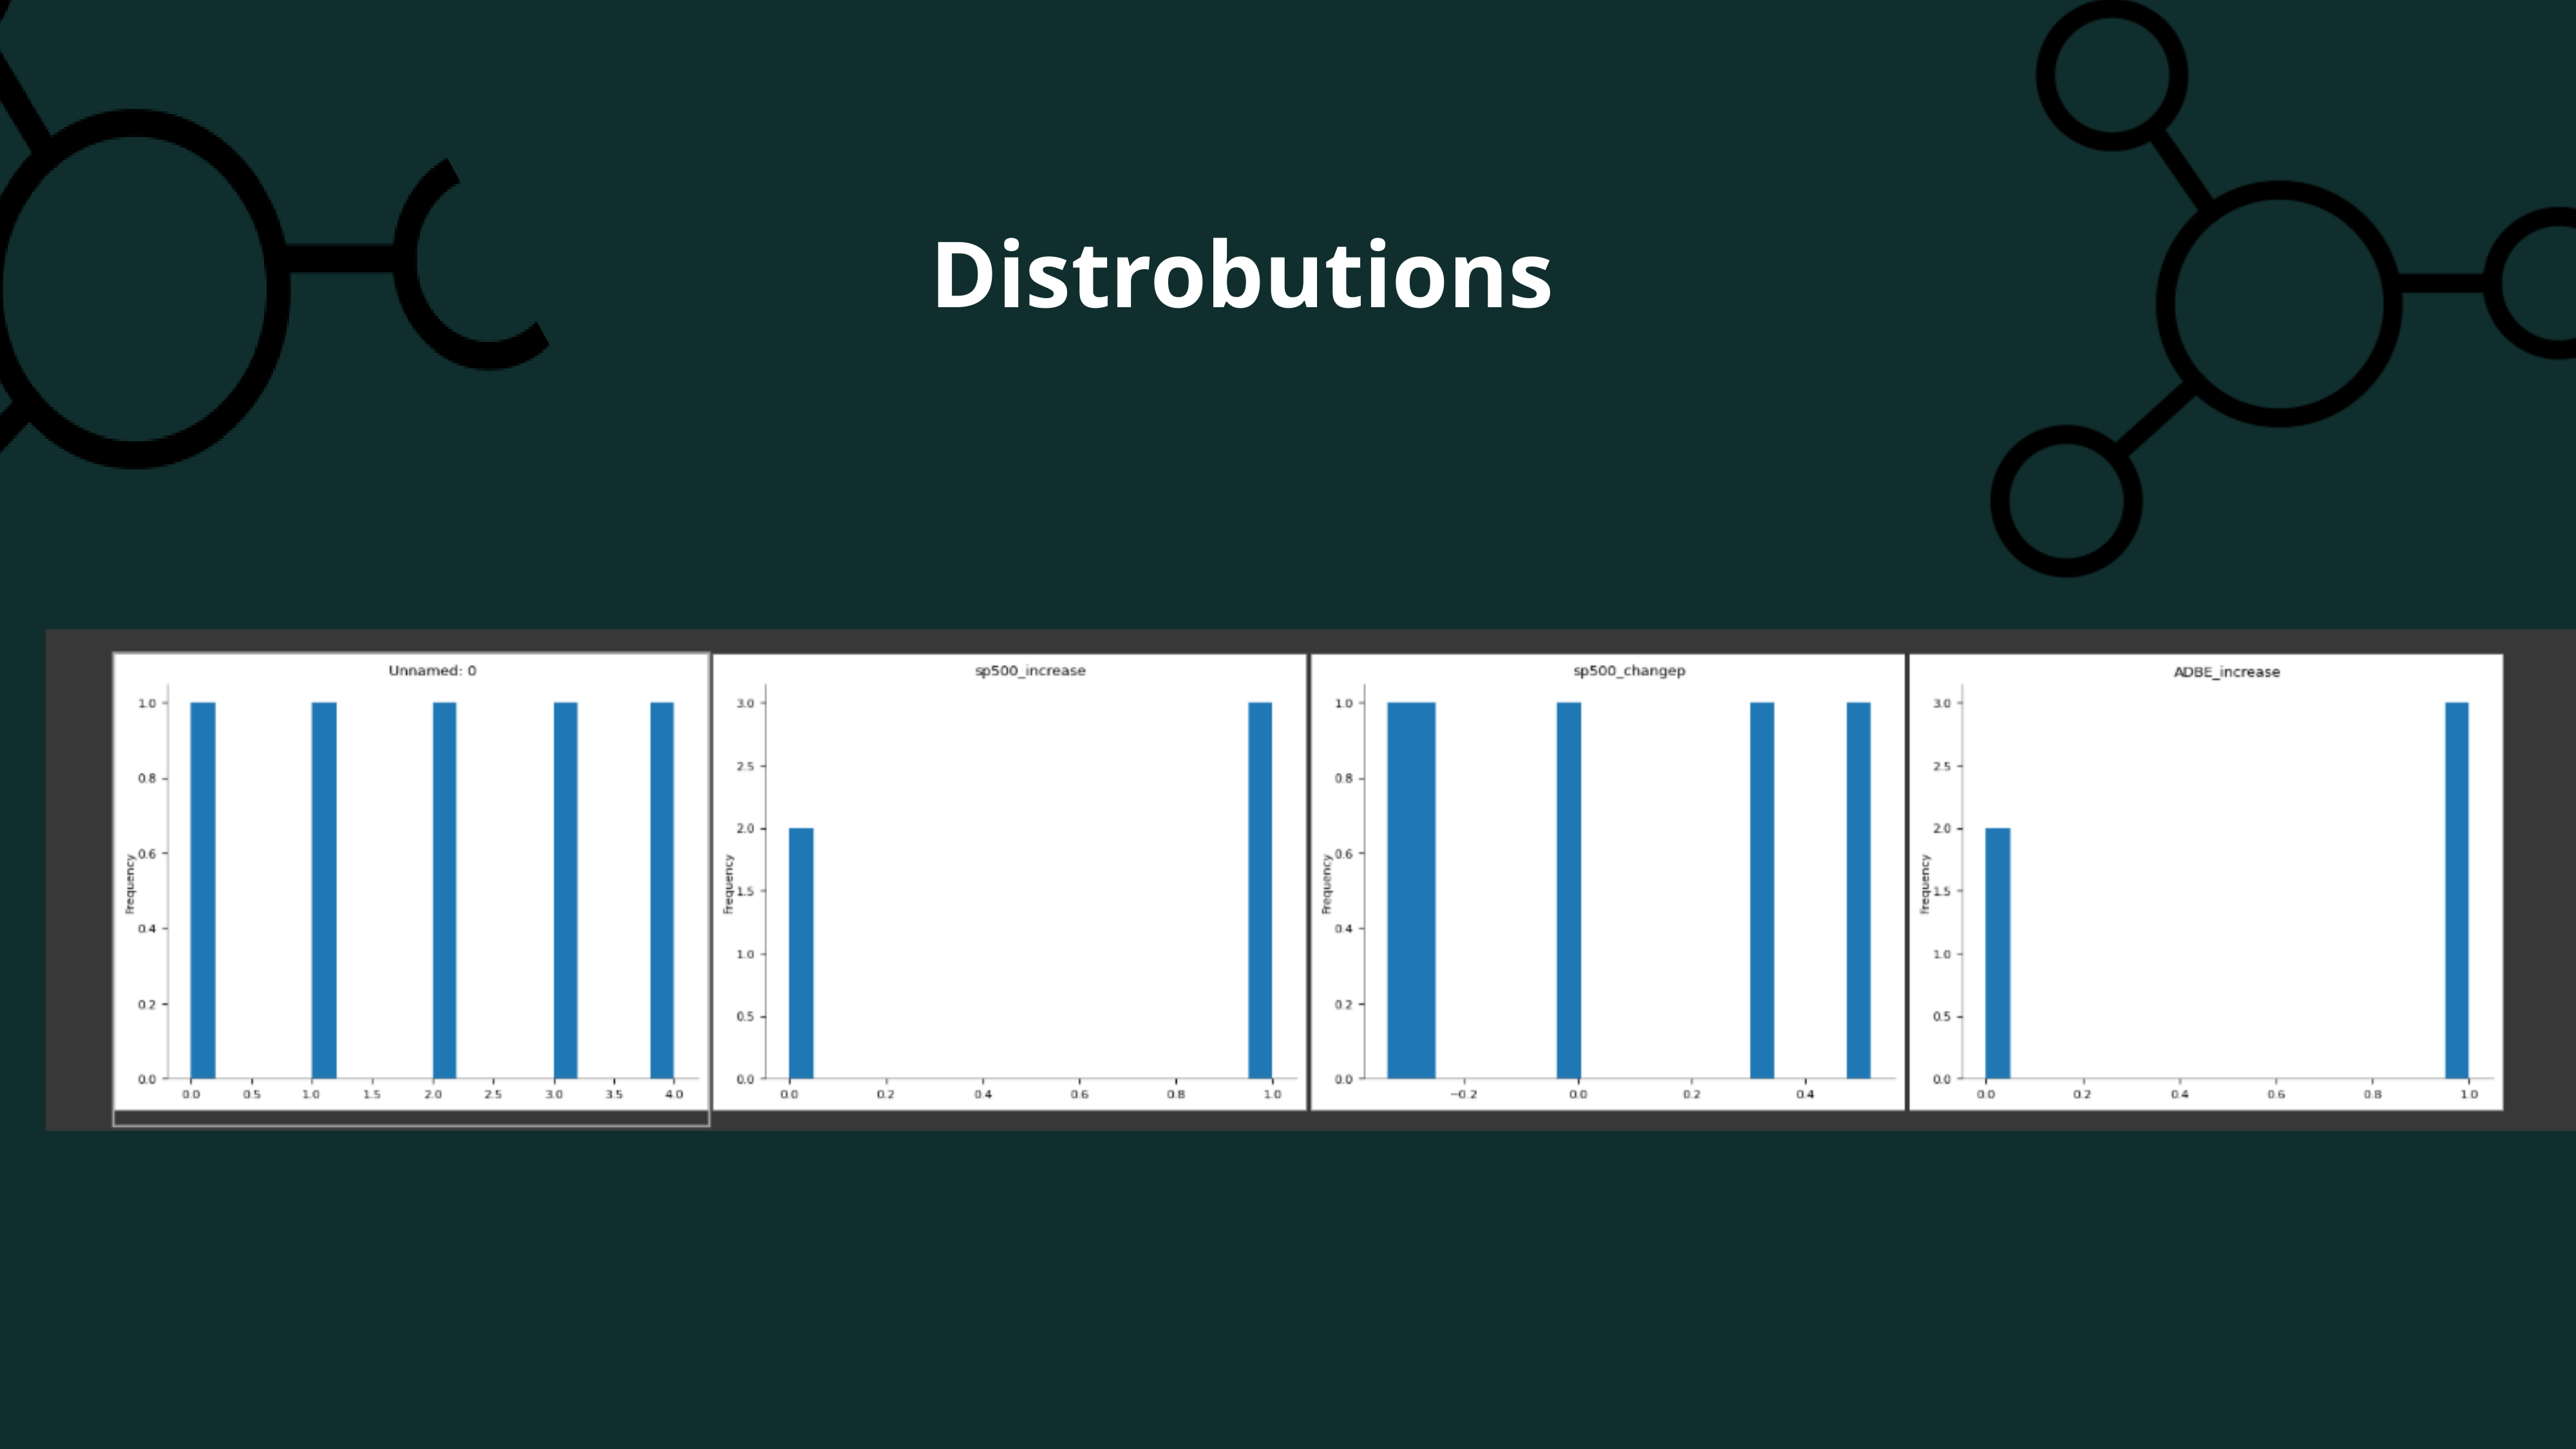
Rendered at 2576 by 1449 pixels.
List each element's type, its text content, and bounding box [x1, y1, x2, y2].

text_box [46, 629, 2576, 1131]
text_box [0, 0, 587, 690]
text_box Distrobutions [929, 198, 1555, 326]
text_box [1989, 0, 2576, 580]
